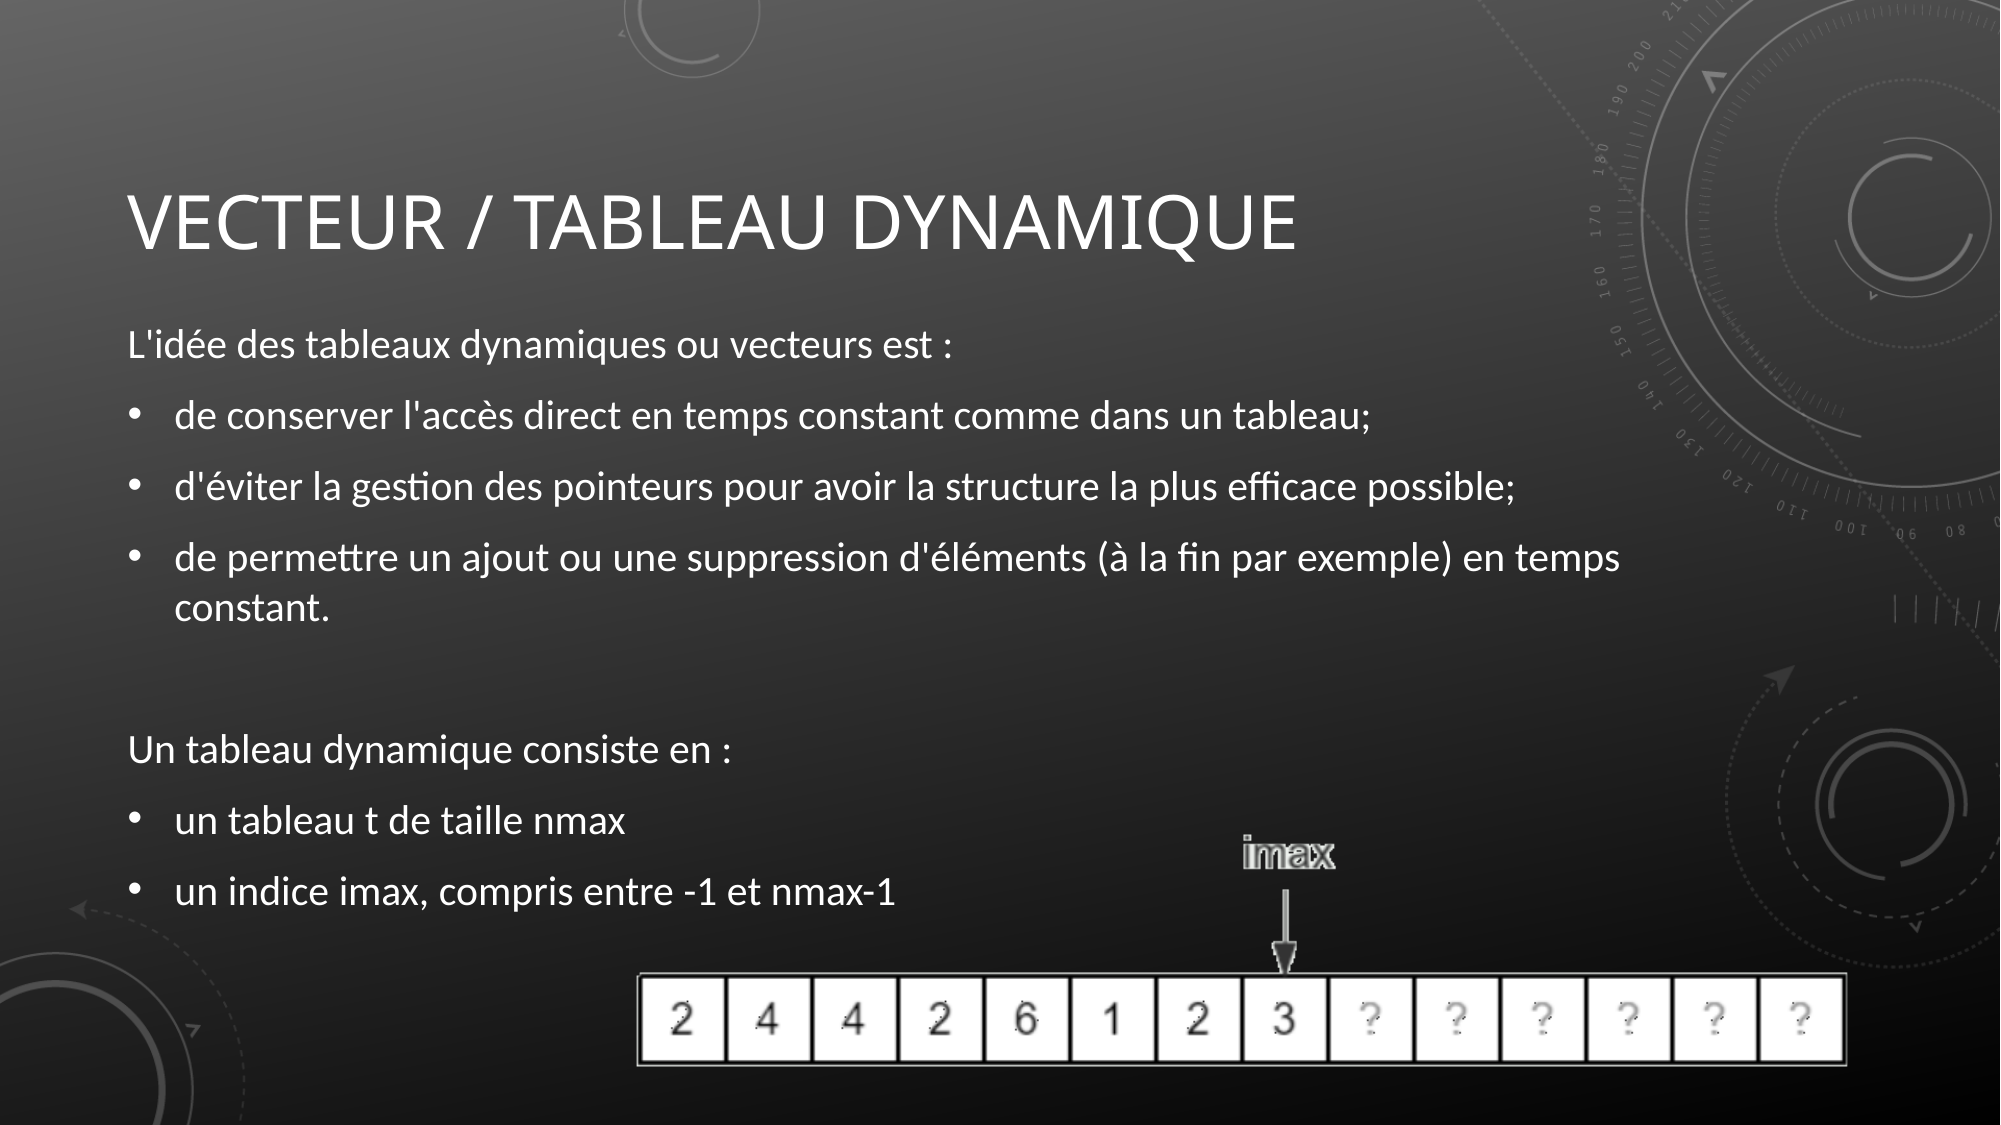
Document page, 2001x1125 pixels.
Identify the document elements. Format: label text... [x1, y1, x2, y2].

list L'idée des tableaux dynamiques ou vecteurs est : de conserver l'accès direct en temps constant comme dans un tableau; d'éviter la gestion des pointeurs pour avoir la structure la plus efficace possible; de permettre un ajout ou une suppression d'éléments (à la fin par exemple) en temps constant. Un tableau dynamique consiste en : un tableau t de taille nmax un indice imax, compris entre -1 et nmax-1 [112, 351, 1775, 950]
picture [0, 0, 2000, 1125]
title Vecteur / tableau dynamique [112, 99, 1775, 339]
